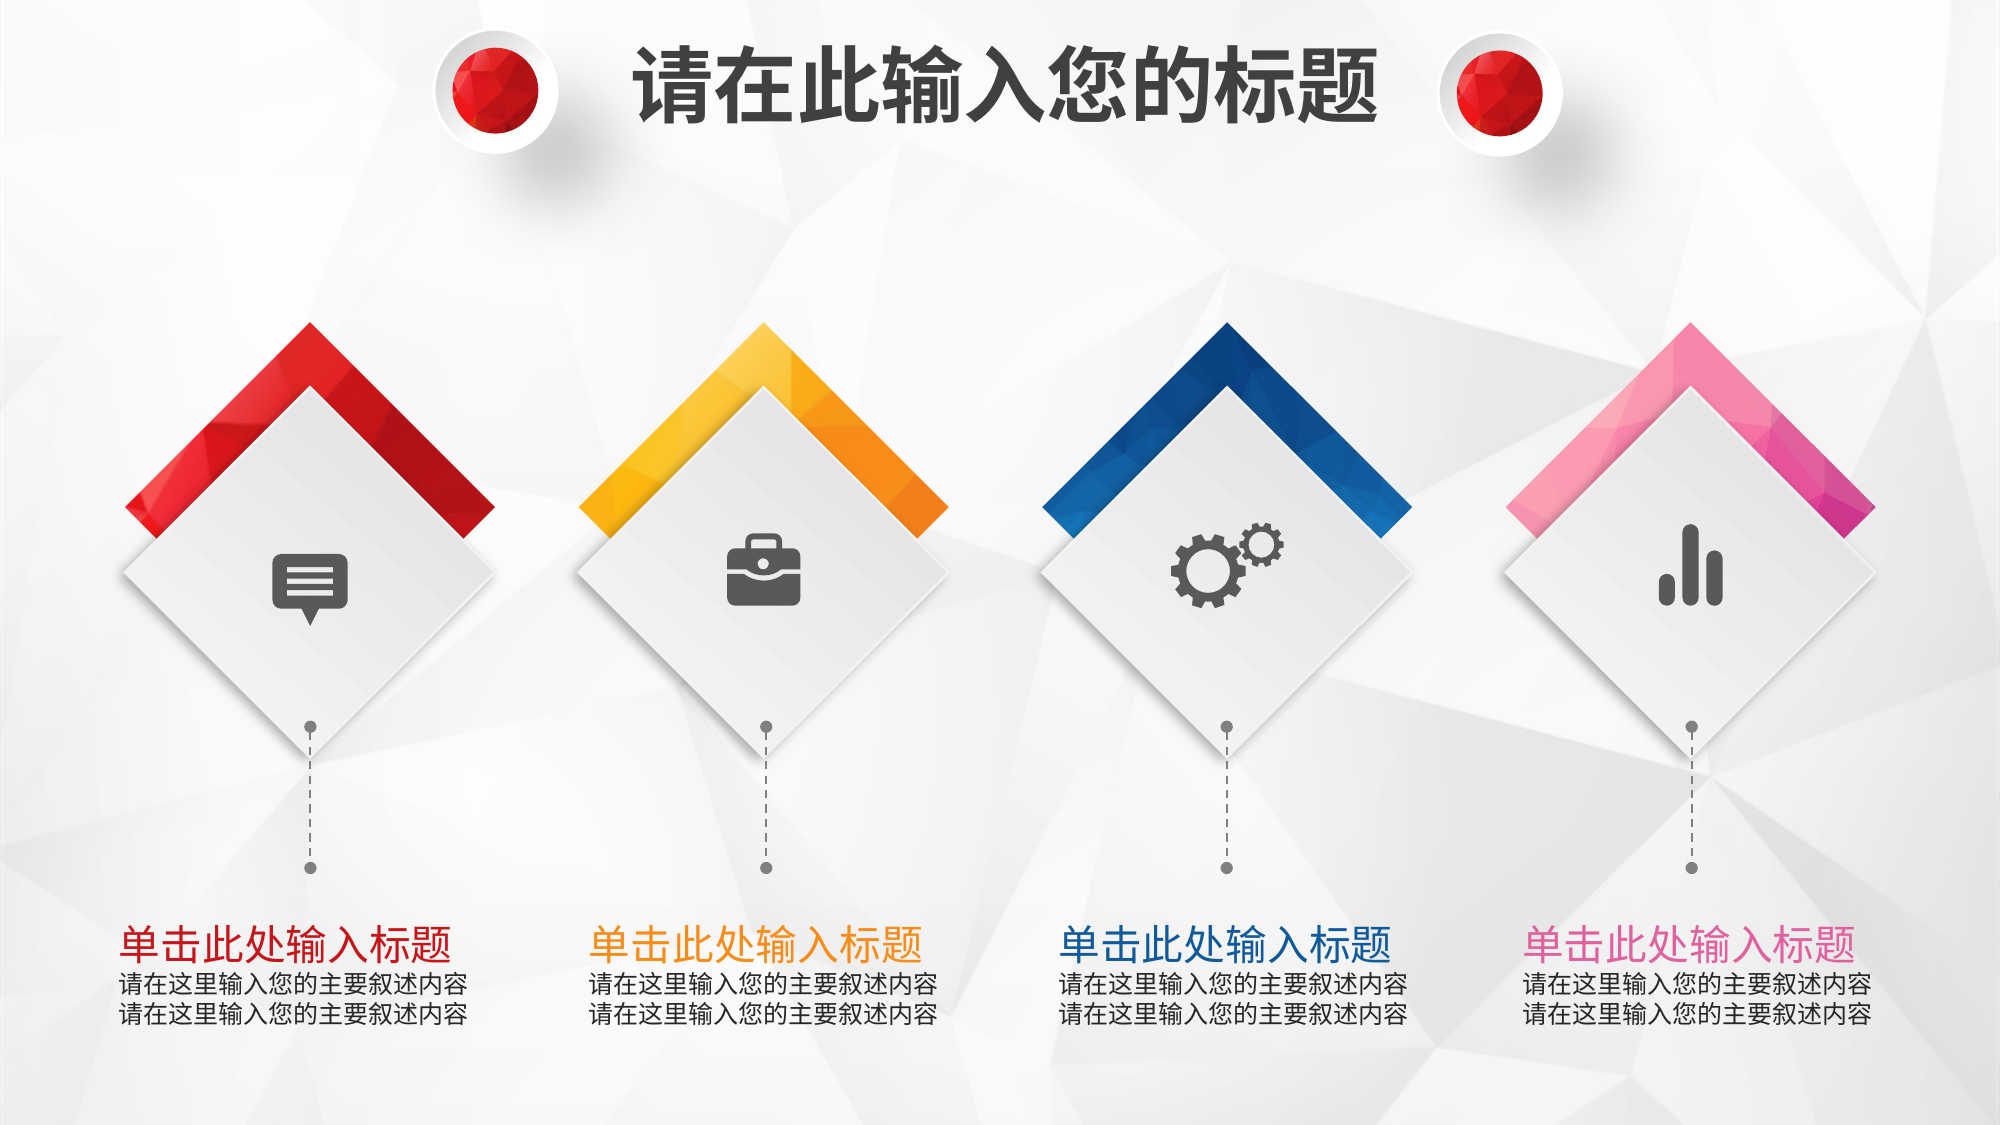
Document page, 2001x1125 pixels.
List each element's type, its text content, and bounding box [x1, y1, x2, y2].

text_box [760, 720, 773, 875]
picture [0, 0, 2000, 1125]
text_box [1170, 522, 1284, 609]
text_box [577, 320, 951, 538]
text_box 请在此输入您的标题 [616, 25, 1396, 141]
text_box [123, 385, 497, 759]
text_box [1504, 320, 1878, 539]
text_box [1685, 720, 1698, 875]
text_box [272, 553, 348, 626]
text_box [1658, 524, 1723, 606]
text_box 单击此处输入标题 请在这里输入您的主要叙述内容 请在这里输入您的主要叙述内容 [1507, 910, 1888, 1116]
text_box 单击此处输入标题 请在这里输入您的主要叙述内容 请在这里输入您的主要叙述内容 [103, 910, 484, 1116]
text_box [304, 720, 317, 875]
text_box 单击此处输入标题 请在这里输入您的主要叙述内容 请在这里输入您的主要叙述内容 [1043, 910, 1424, 1116]
text_box [1040, 385, 1414, 759]
text_box [1220, 720, 1233, 875]
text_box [727, 533, 801, 606]
text_box [1040, 320, 1414, 539]
text_box 单击此处输入标题 请在这里输入您的主要叙述内容 请在这里输入您的主要叙述内容 [573, 910, 954, 1116]
text_box [577, 385, 951, 759]
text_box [1438, 31, 1562, 156]
text_box [123, 320, 497, 539]
text_box [1504, 385, 1878, 759]
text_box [433, 29, 558, 153]
